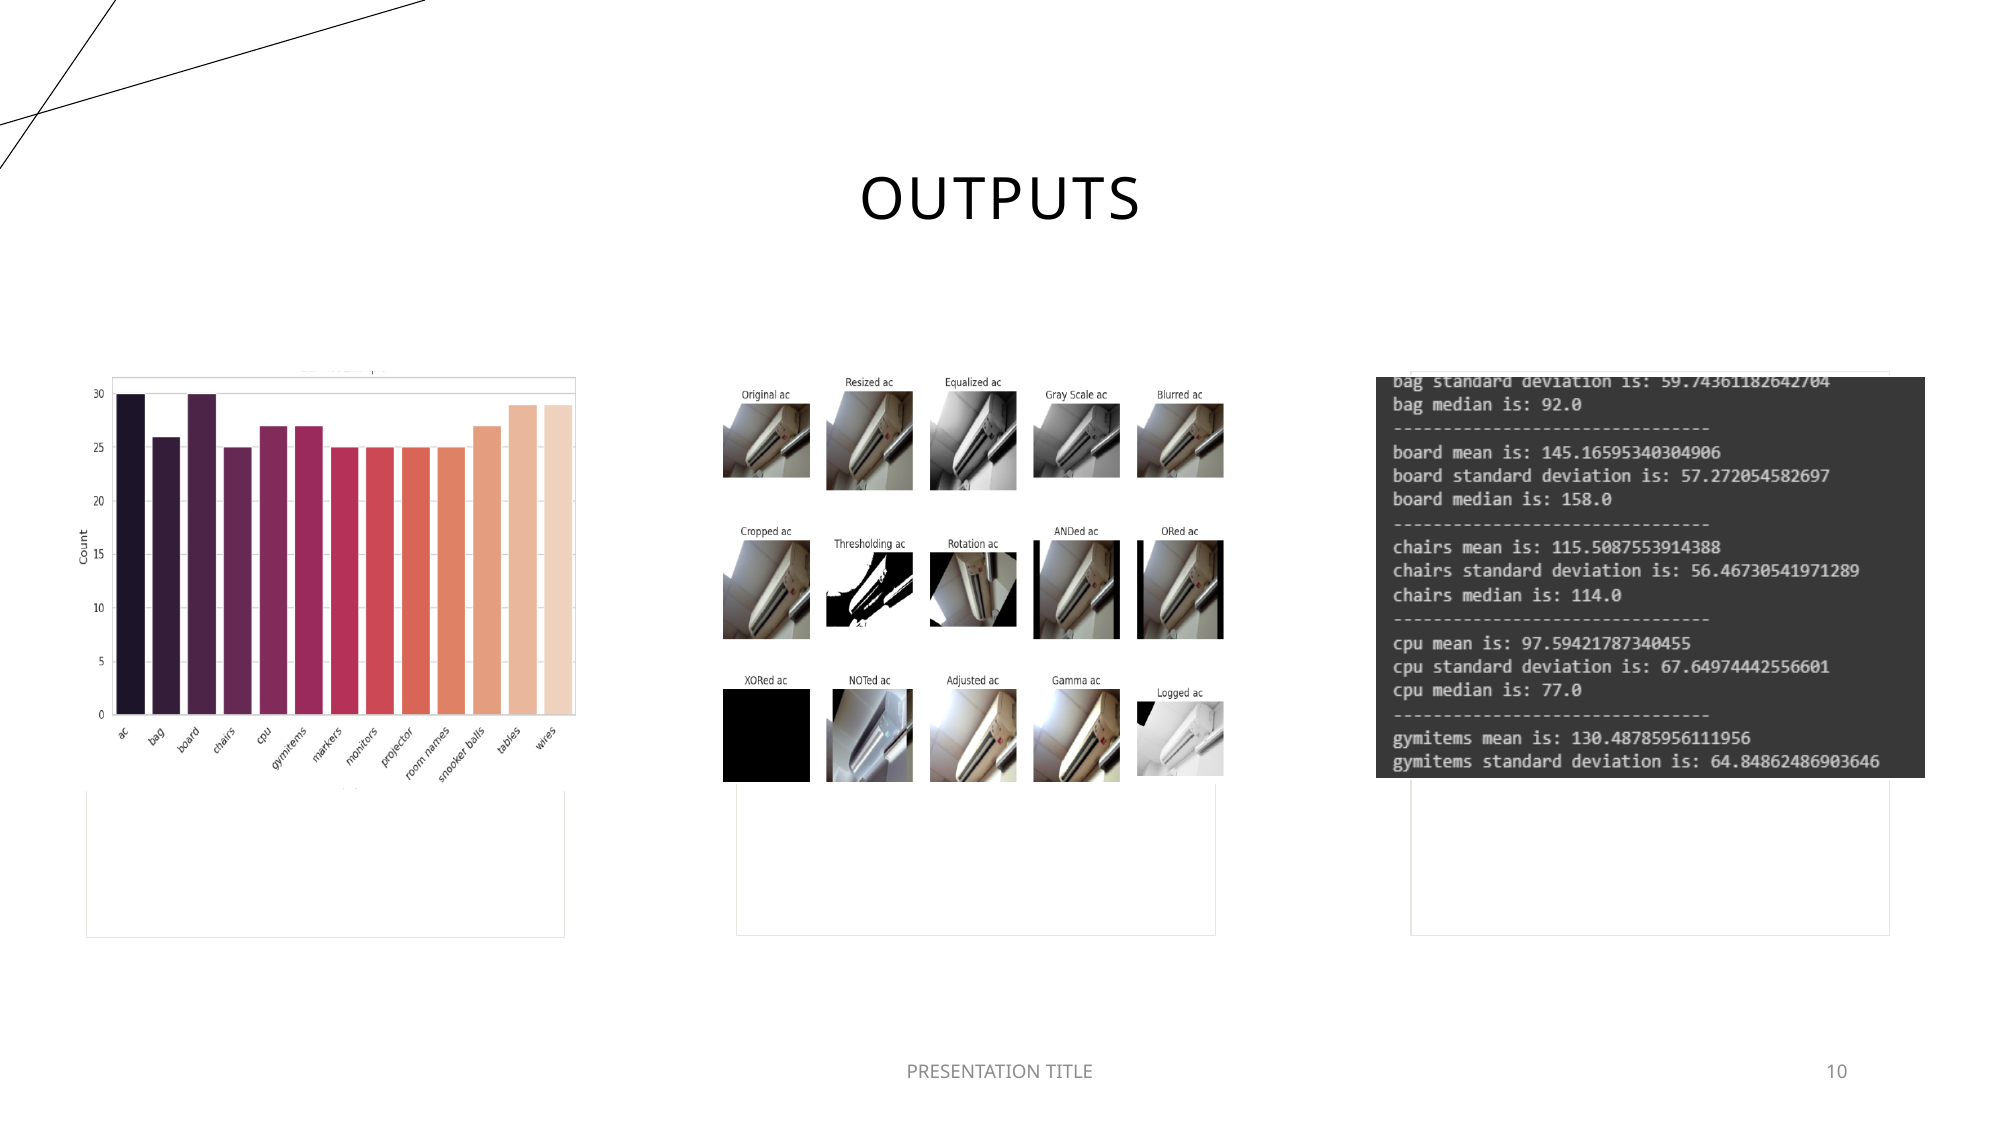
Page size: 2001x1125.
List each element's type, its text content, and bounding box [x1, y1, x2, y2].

title OUTPUTS [137, 22, 1863, 240]
footer PRESENTATION TITLE [662, 1042, 1338, 1103]
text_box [73, 285, 1927, 1022]
slide_number 10 [1412, 1042, 1863, 1103]
